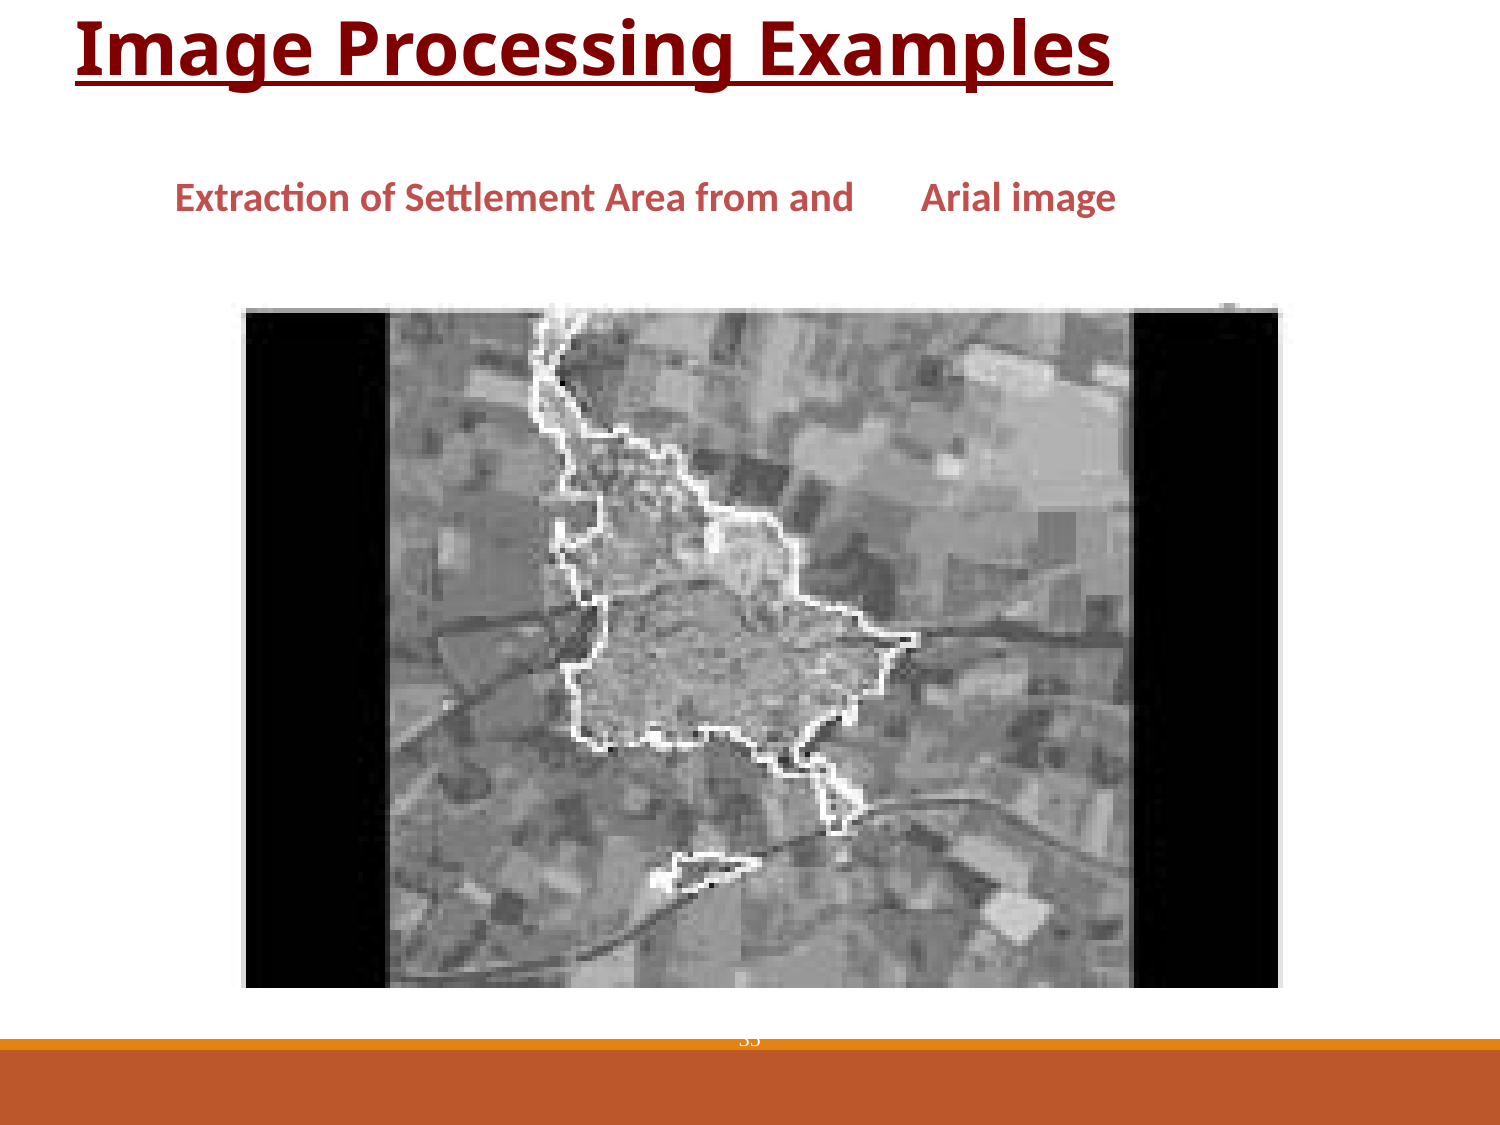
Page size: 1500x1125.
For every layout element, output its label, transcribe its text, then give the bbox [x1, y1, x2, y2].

title Image Processing Examples [75, 0, 174, 130]
picture [231, 302, 1295, 988]
slide_number 35 [512, 1025, 988, 1100]
list Extraction of Settlement Area from and Arial image [174, 0, 1500, 514]
